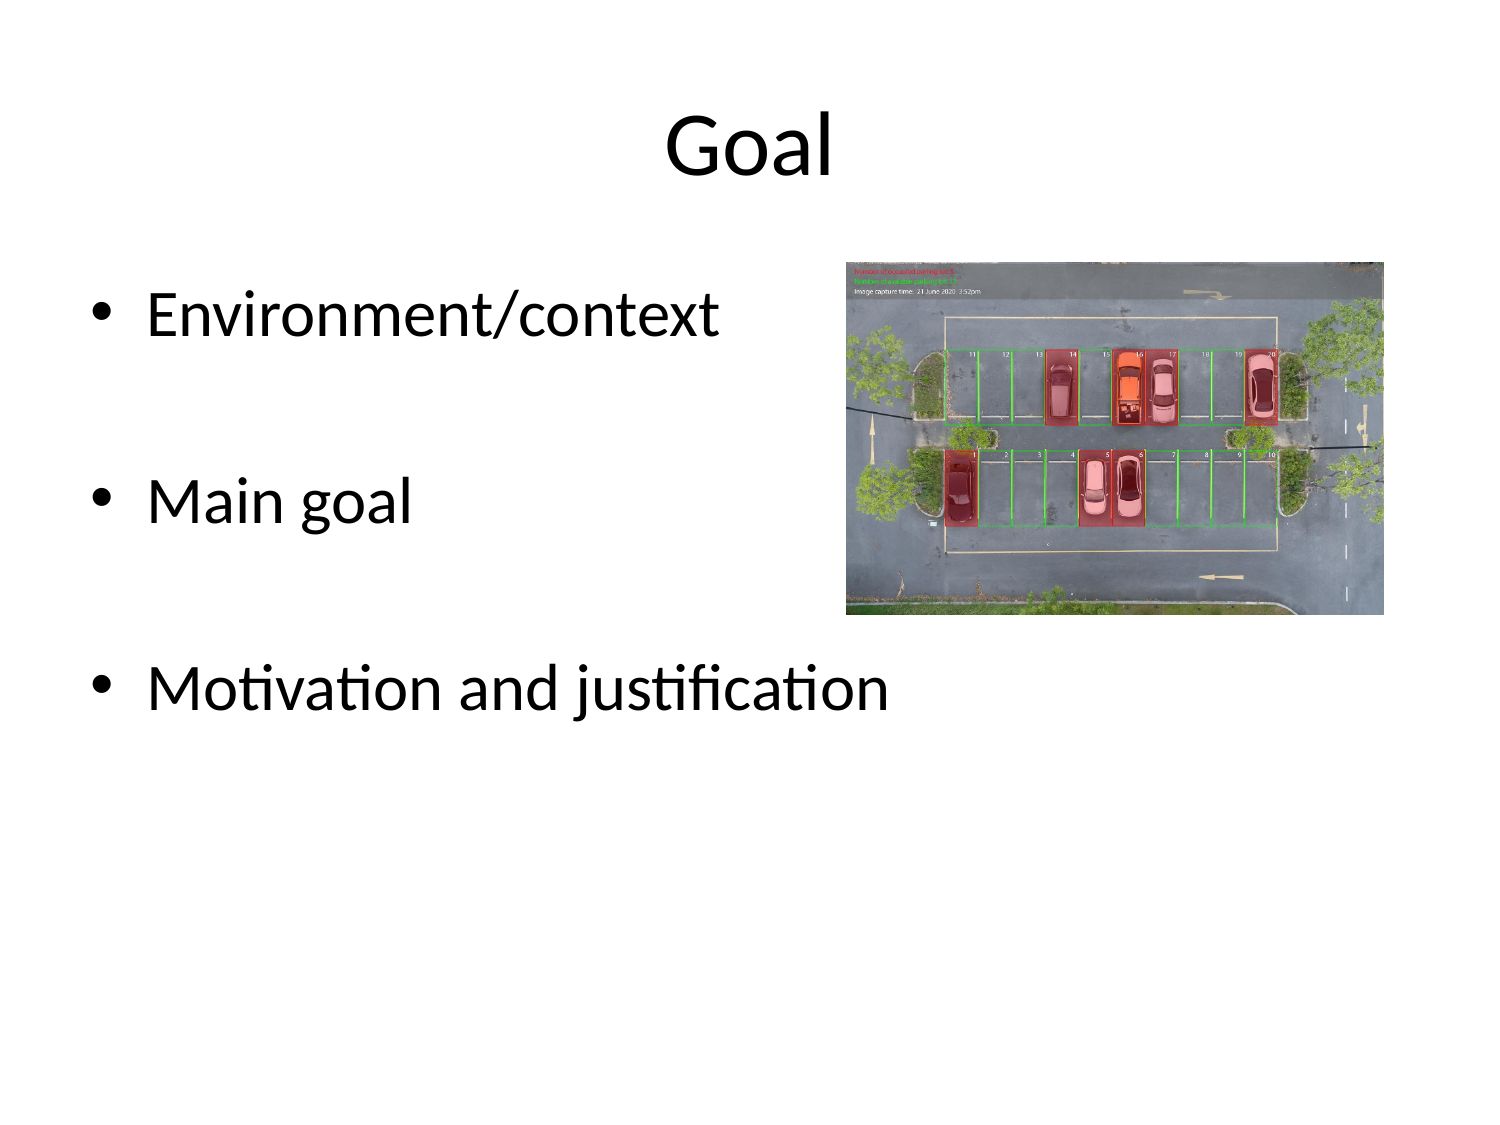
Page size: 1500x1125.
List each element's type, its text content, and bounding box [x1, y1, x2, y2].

list Environment/context Main goal Motivation and justification [75, 262, 1425, 1005]
picture [845, 262, 1384, 615]
title Goal [75, 45, 1425, 233]
